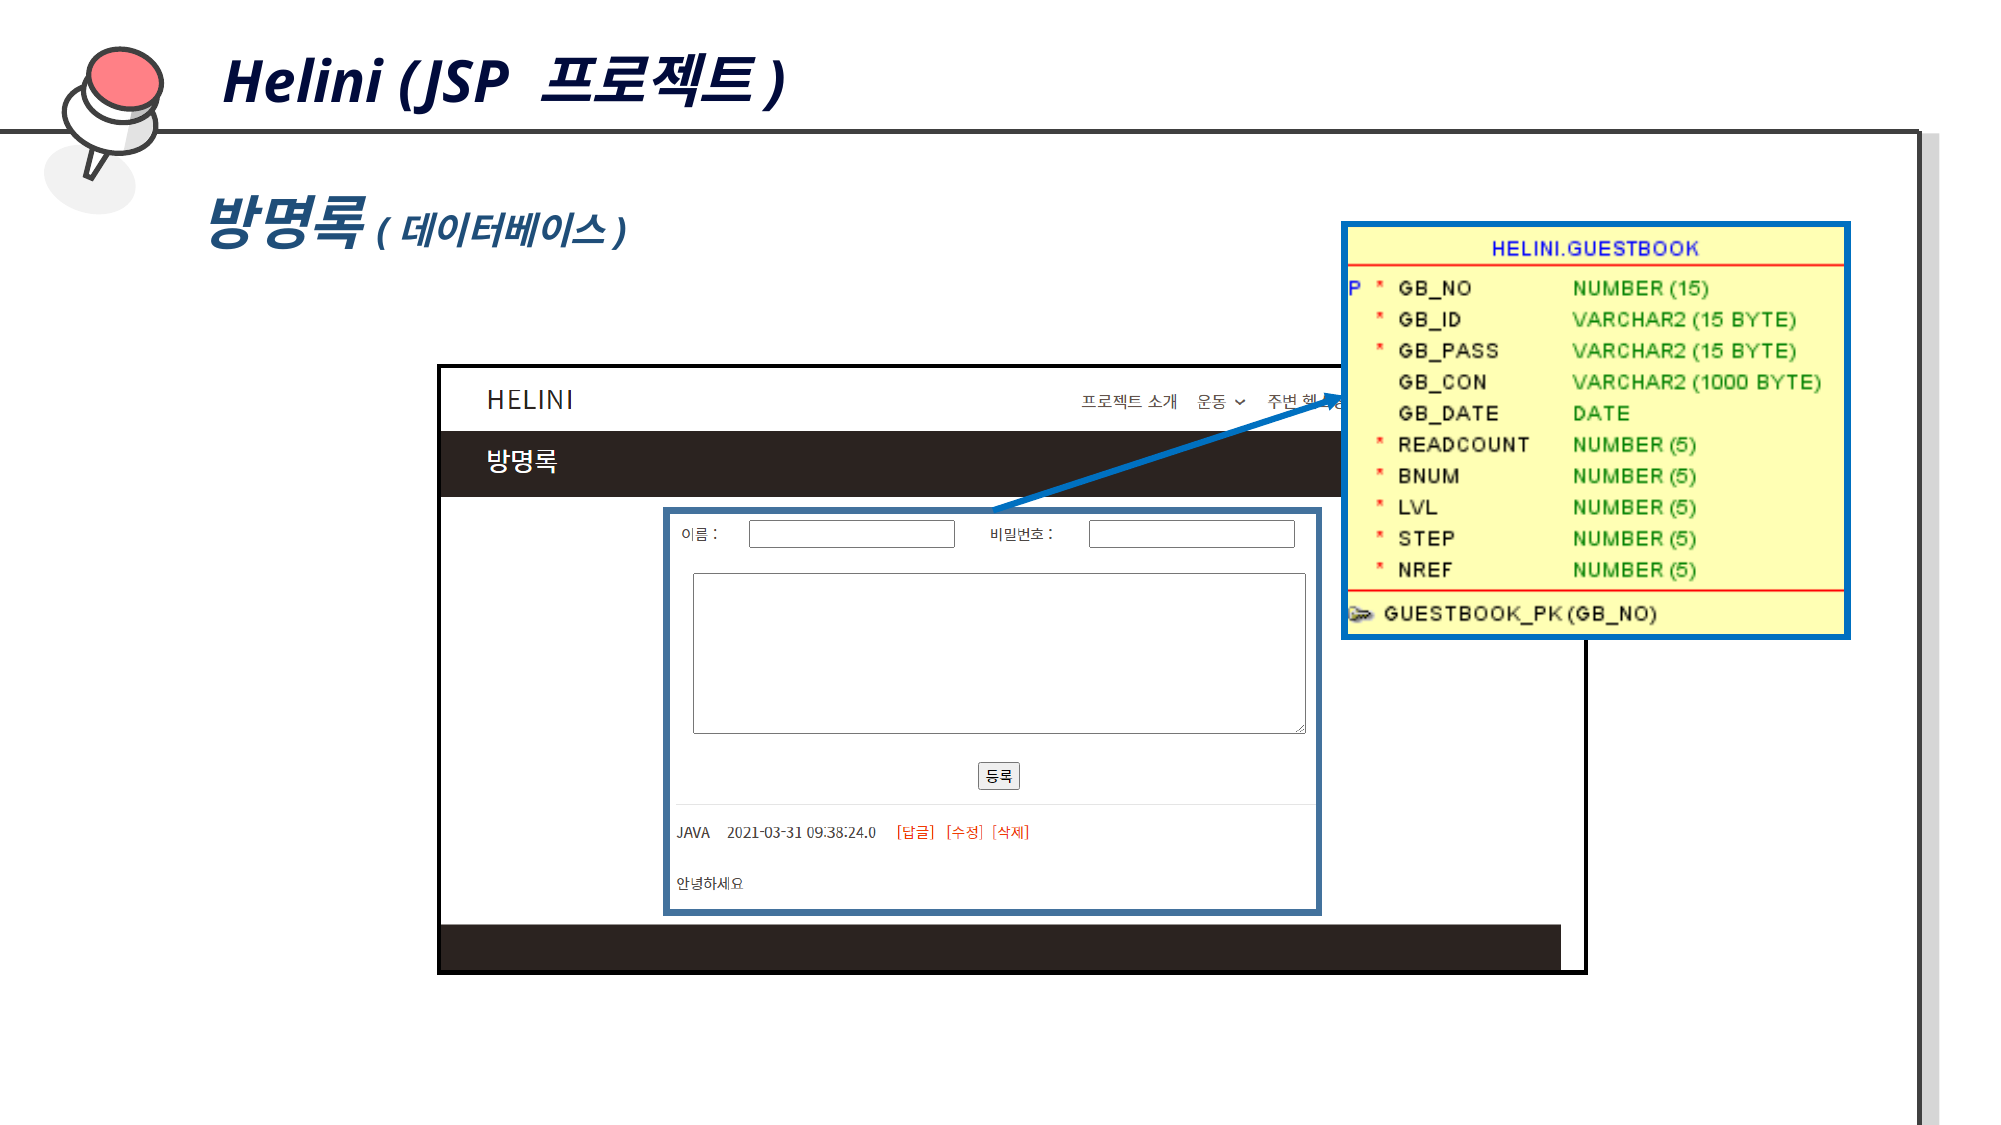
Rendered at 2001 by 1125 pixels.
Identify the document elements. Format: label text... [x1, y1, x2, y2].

text_box 방명록(데이터베이스) [187, 144, 786, 264]
text_box Helini (JSP 프로젝트) [208, 1, 1611, 122]
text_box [992, 395, 1345, 511]
picture [1344, 225, 1848, 638]
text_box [42, 49, 163, 213]
text_box [1922, 132, 1941, 1125]
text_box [439, 366, 1586, 973]
